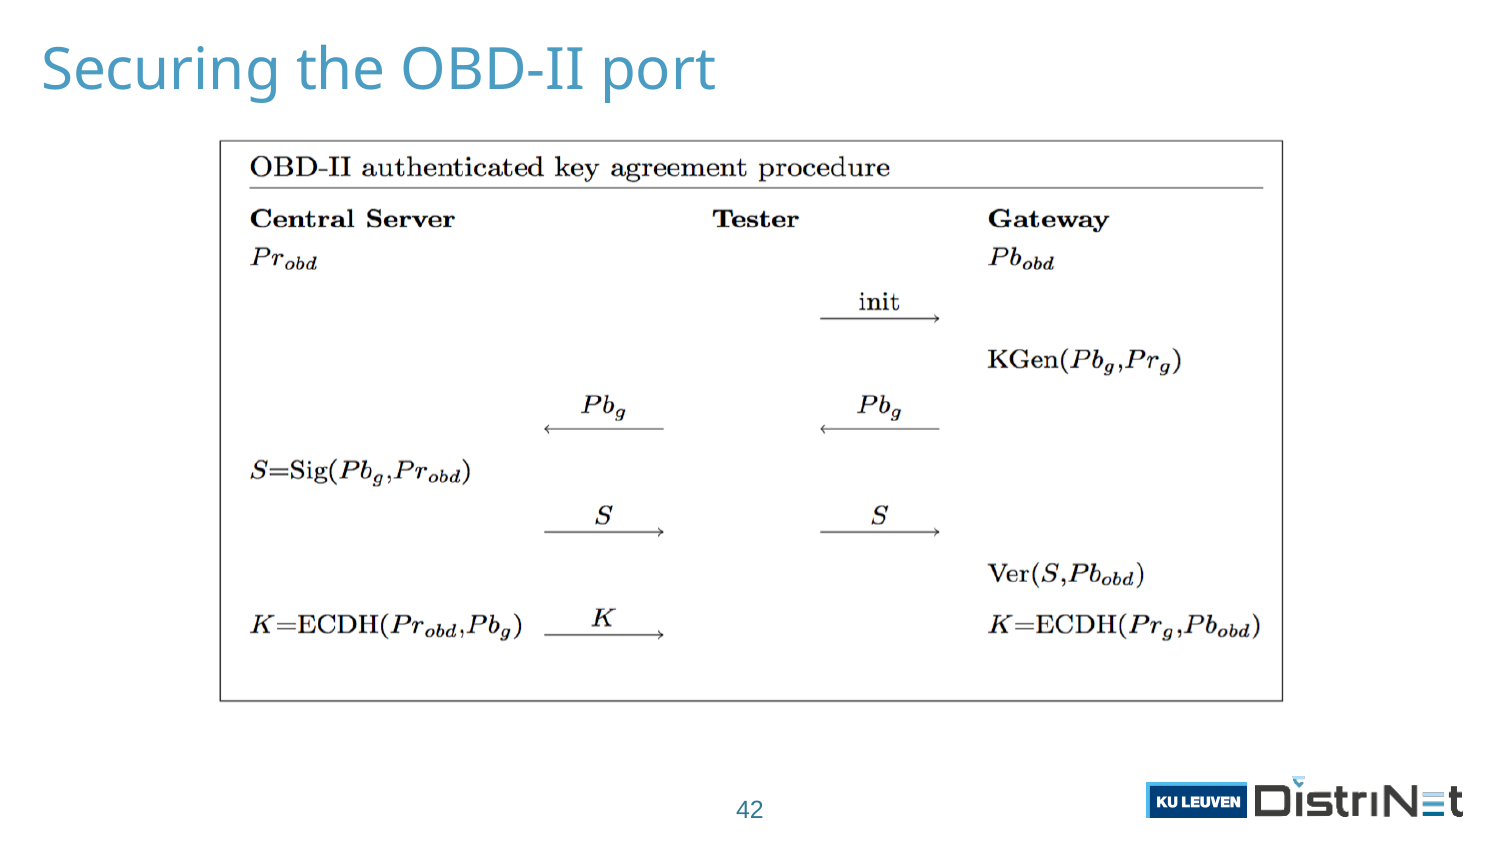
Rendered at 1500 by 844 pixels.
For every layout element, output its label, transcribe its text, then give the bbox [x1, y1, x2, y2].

picture [215, 136, 1285, 705]
title Securing the OBD-II port [26, 23, 1463, 110]
picture [1255, 776, 1463, 817]
slide_number 42 [679, 786, 821, 832]
picture [1146, 782, 1247, 818]
